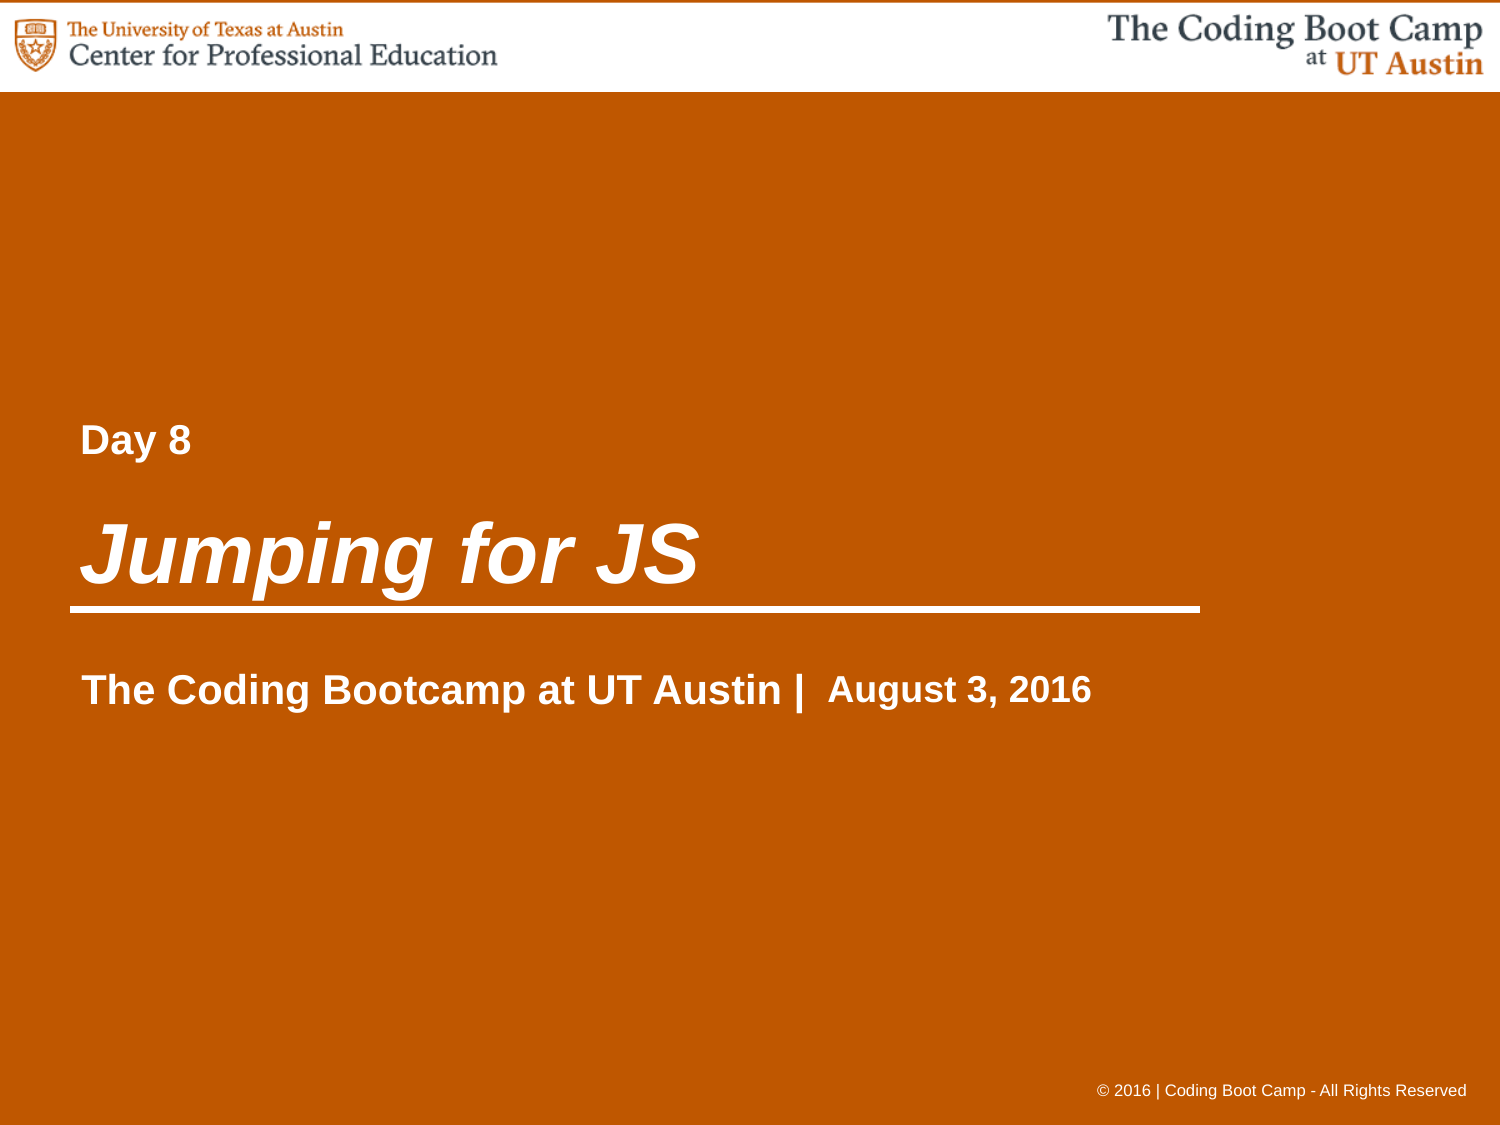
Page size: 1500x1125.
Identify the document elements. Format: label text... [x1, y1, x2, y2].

list Day 8 [65, 410, 509, 474]
title Jumping for JS [64, 484, 1415, 628]
picture [0, 0, 1500, 92]
list August 3, 2016 [812, 662, 1185, 725]
